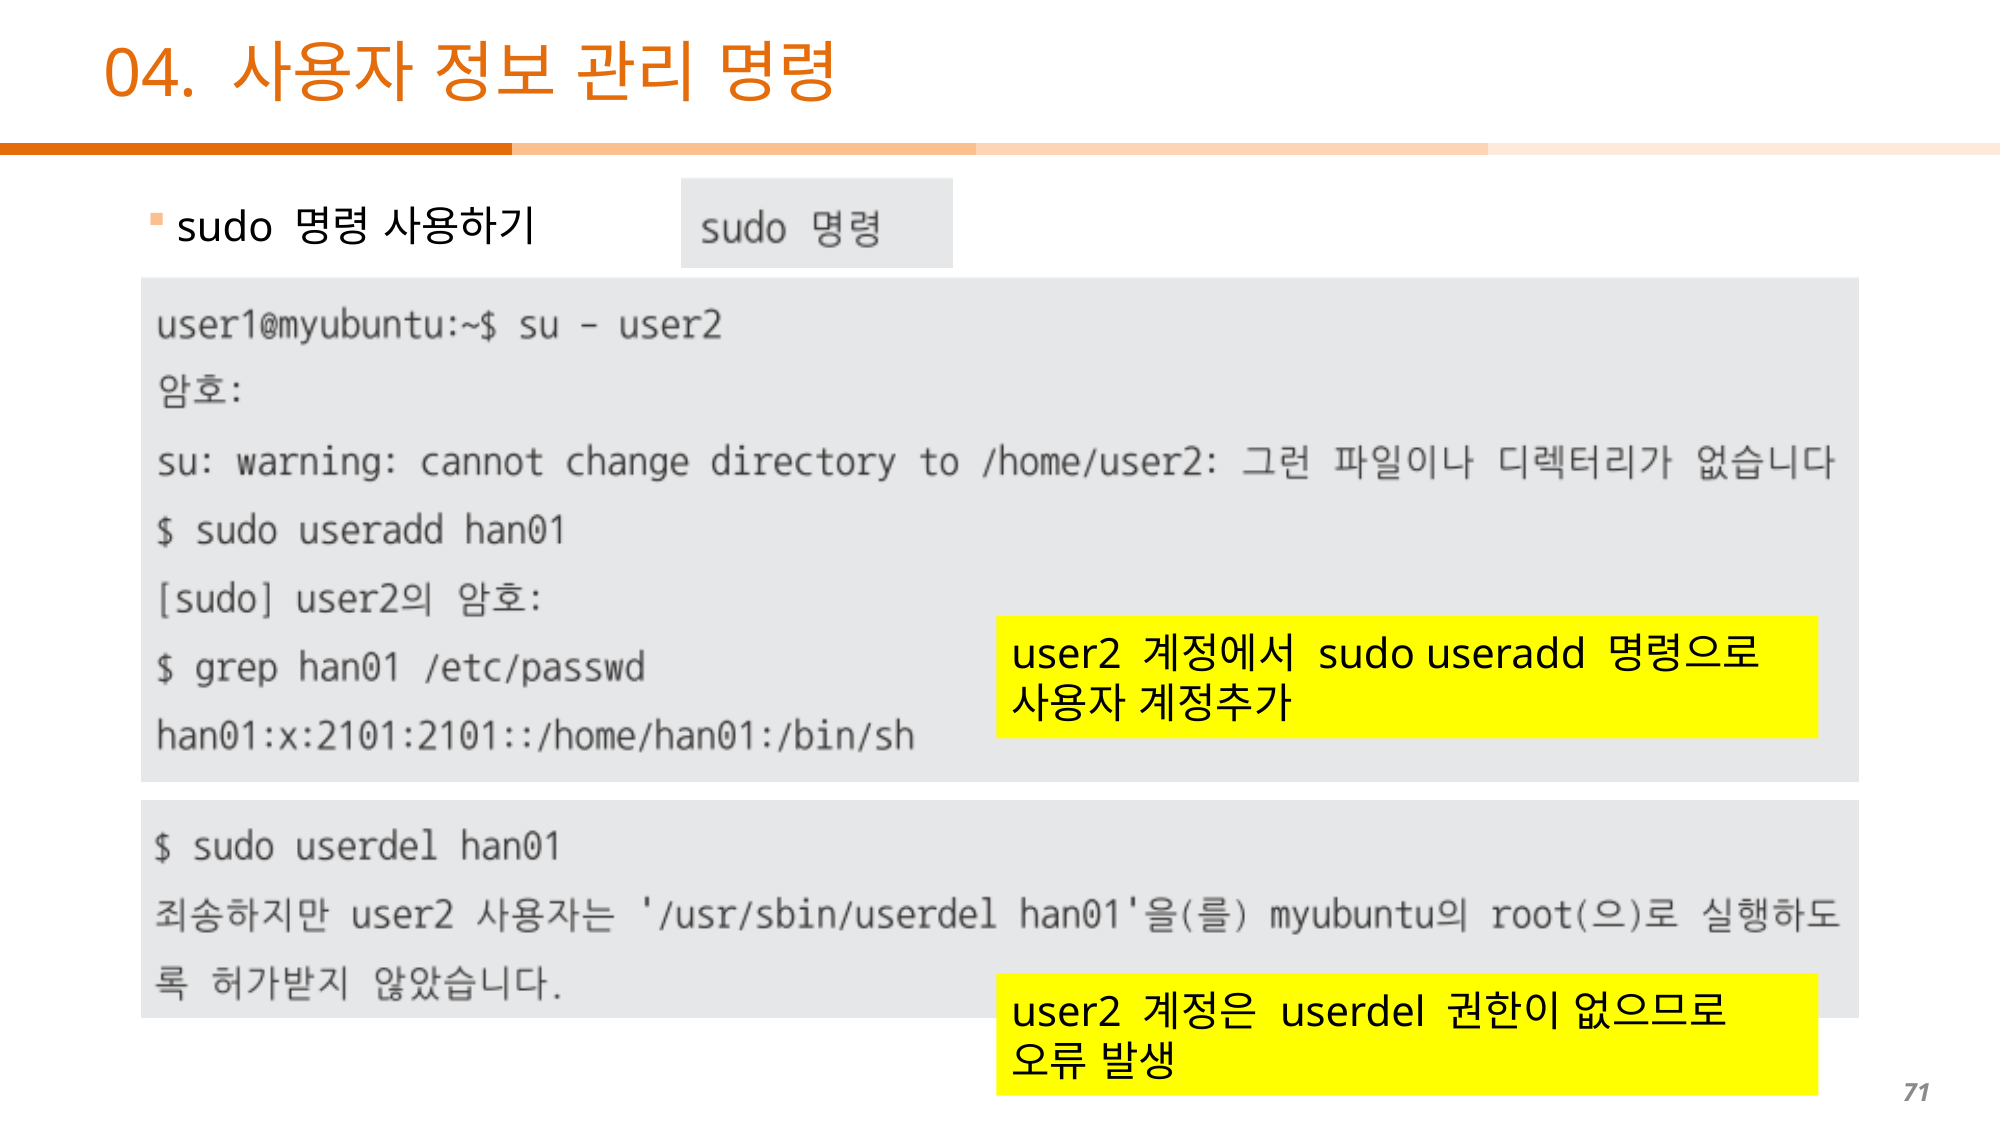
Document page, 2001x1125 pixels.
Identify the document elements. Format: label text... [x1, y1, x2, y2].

list sudo 명령 사용하기 [88, 176, 1920, 1083]
picture [140, 277, 1859, 782]
text_box user2 계정은 userdel 권한이 없으므로 오류 발생 [996, 1029, 1819, 1096]
picture [140, 800, 1859, 1018]
picture [680, 177, 954, 268]
title 04. 사용자 정보 관리 명령 [88, 18, 1920, 122]
